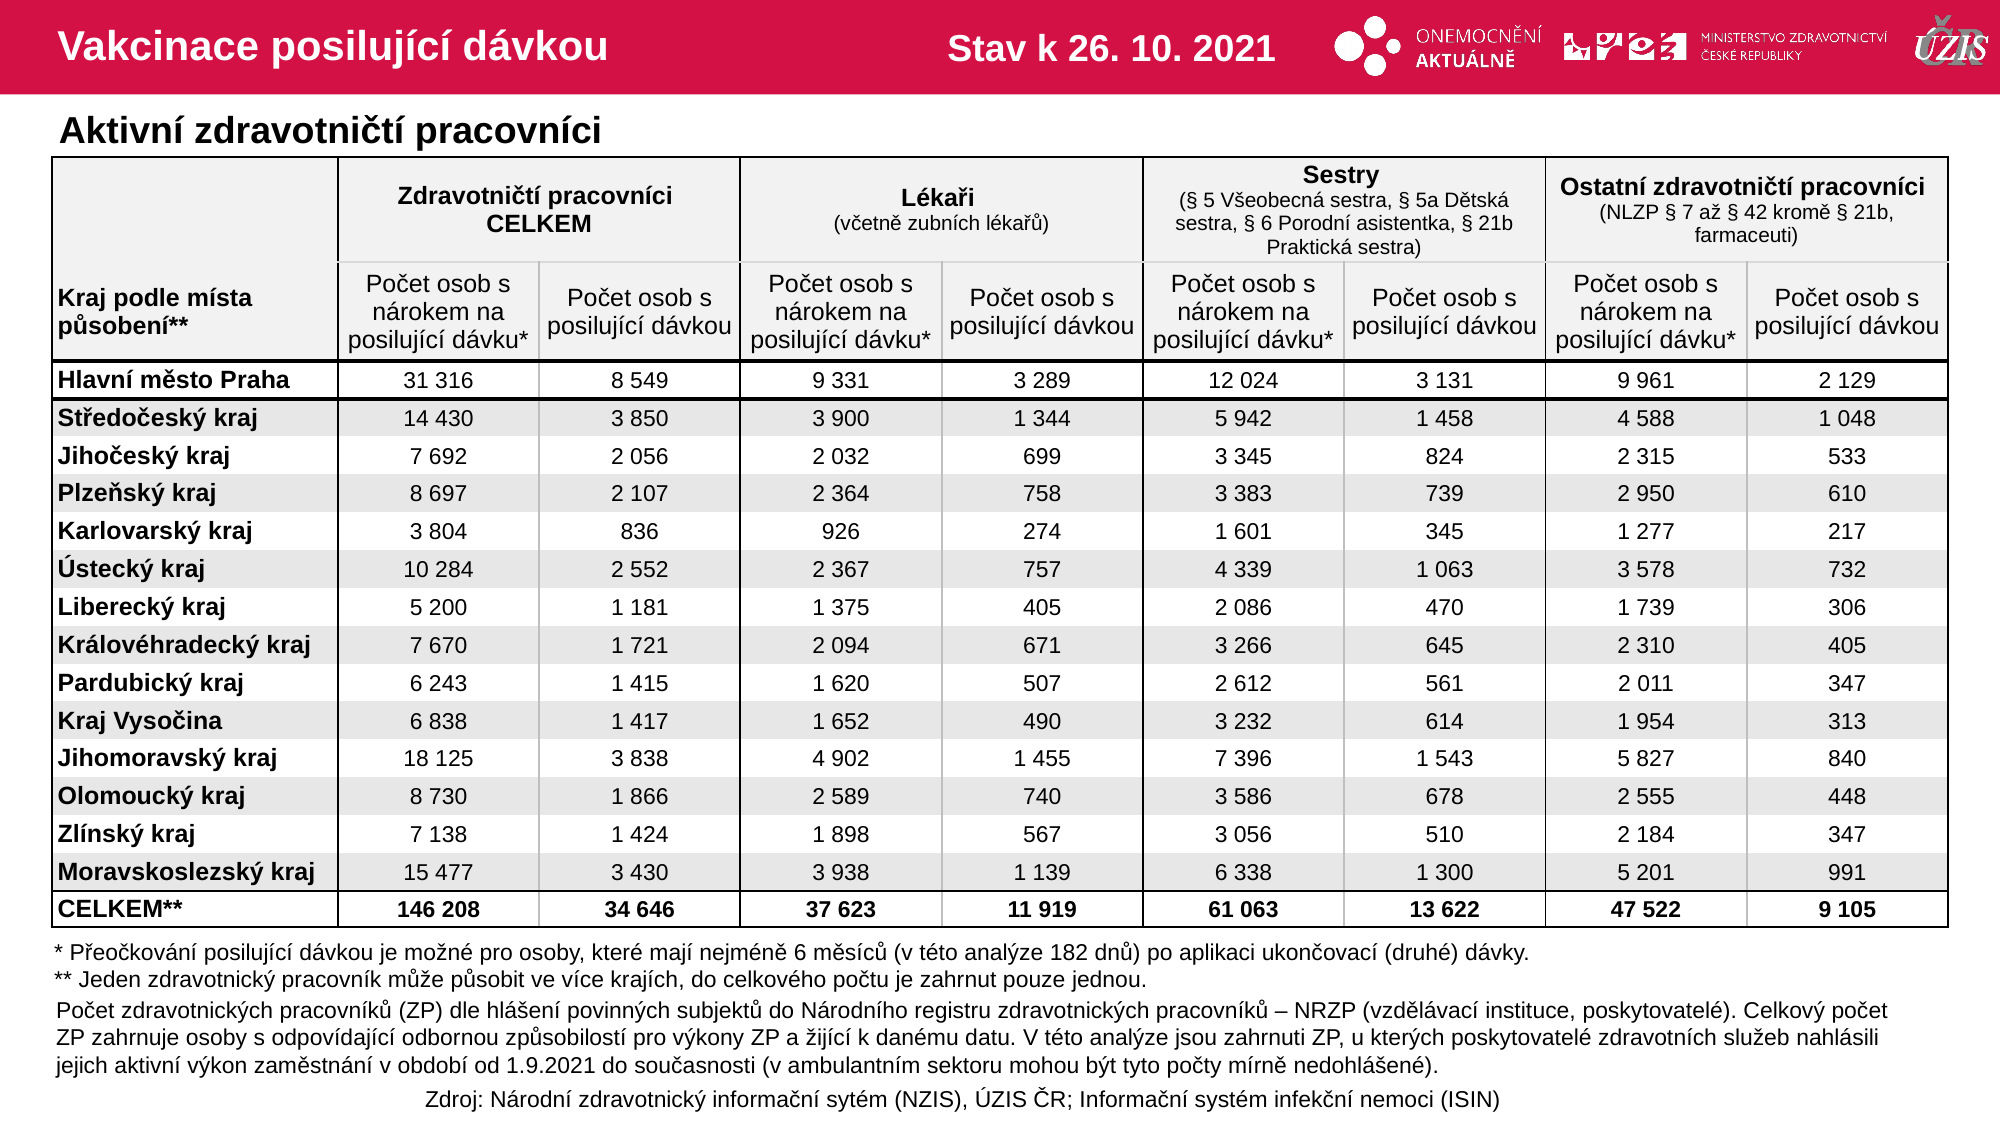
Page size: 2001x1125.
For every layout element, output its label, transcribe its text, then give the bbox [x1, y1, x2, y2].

table_cell 2 107 [540, 474, 739, 512]
table_cell 567 [943, 815, 1142, 853]
table_cell 146 208 [339, 892, 538, 926]
table_cell 6 338 [1144, 853, 1343, 890]
table_cell 3 232 [1144, 701, 1343, 739]
table_cell 2 555 [1546, 777, 1746, 815]
table_cell Olomoucký kraj [53, 777, 337, 815]
table_cell 2 184 [1546, 815, 1746, 853]
table_cell 10 284 [339, 550, 538, 588]
table_cell 313 [1748, 701, 1947, 739]
table_cell 5 201 [1546, 853, 1746, 890]
table_cell 3 804 [339, 512, 538, 550]
table_cell 347 [1748, 664, 1947, 701]
table_cell 3 345 [1144, 436, 1343, 474]
table_cell 1 898 [741, 815, 941, 853]
table_cell 1 866 [540, 777, 739, 815]
table_cell 217 [1748, 512, 1947, 550]
table_cell CELKEM** [53, 892, 337, 926]
table_header Zdravotničtí pracovníci CELKEM [339, 158, 739, 261]
table_cell 47 522 [1546, 892, 1746, 926]
table_cell 507 [943, 664, 1142, 701]
table_cell 2 094 [741, 626, 941, 664]
table_cell Kraj podle místa působení** [53, 262, 337, 359]
table_cell 1 063 [1345, 550, 1545, 588]
table_cell 758 [943, 474, 1142, 512]
table_cell 1 601 [1144, 512, 1343, 550]
table_cell 4 902 [741, 739, 941, 777]
table_cell 2 310 [1546, 626, 1746, 664]
table_cell Zlínský kraj [53, 815, 337, 853]
table_cell 3 430 [540, 853, 739, 890]
table_cell Ústecký kraj [53, 550, 337, 588]
table_cell 7 138 [339, 815, 538, 853]
table_cell 31 316 [339, 363, 538, 397]
title Vakcinace posilující dávkou [42, 0, 1262, 95]
table_cell Jihočeský kraj [53, 436, 337, 474]
table_cell 7 396 [1144, 739, 1343, 777]
table_cell 1 139 [943, 853, 1142, 890]
table_cell 740 [943, 777, 1142, 815]
table_cell Moravskoslezský kraj [53, 853, 337, 890]
table_cell 4 588 [1546, 401, 1746, 436]
table_cell 2 056 [540, 436, 739, 474]
table_cell 4 339 [1144, 550, 1343, 588]
table_cell 347 [1748, 815, 1947, 853]
picture [1915, 15, 1989, 66]
table_cell 699 [943, 436, 1142, 474]
text_box Zdroj: Národní zdravotnický informační sytém (NZIS), ÚZIS ČR; Informační systém infekční nemoci (ISIN) [287, 1077, 1646, 1120]
table_cell 7 692 [339, 436, 538, 474]
table_header [53, 158, 337, 262]
table_cell 2 315 [1546, 436, 1746, 474]
table_cell 37 623 [741, 892, 941, 926]
table_cell Pardubický kraj [53, 664, 337, 701]
table_cell 510 [1345, 815, 1545, 853]
table_cell 739 [1345, 474, 1545, 512]
table_cell 11 919 [943, 892, 1142, 926]
table_cell 2 589 [741, 777, 941, 815]
table_cell 6 243 [339, 664, 538, 701]
table_cell 13 622 [1345, 892, 1545, 926]
table_cell Plzeňský kraj [53, 474, 337, 512]
table_cell 757 [943, 550, 1142, 588]
table_cell 5 200 [339, 588, 538, 626]
table_cell 610 [1748, 474, 1947, 512]
table_cell 1 652 [741, 701, 941, 739]
table_cell 2 011 [1546, 664, 1746, 701]
table_cell Počet osob s posilující dávkou [540, 263, 739, 359]
table_cell Počet osob s nárokem na posilující dávku* [741, 263, 941, 359]
table_cell 2 129 [1748, 363, 1947, 397]
table_cell 6 838 [339, 701, 538, 739]
table_cell 1 455 [943, 739, 1142, 777]
table_cell 1 424 [540, 815, 739, 853]
table_cell Kraj Vysočina [53, 701, 337, 739]
table_cell 1 954 [1546, 701, 1746, 739]
table_cell 2 950 [1546, 474, 1746, 512]
table_cell 2 367 [741, 550, 941, 588]
text_box Aktivní zdravotničtí pracovníci [44, 98, 618, 159]
table_cell Počet osob s nárokem na posilující dávku* [1546, 263, 1746, 359]
table_cell 2 032 [741, 436, 941, 474]
table_cell 34 646 [540, 892, 739, 926]
table_cell 3 056 [1144, 815, 1343, 853]
table_cell 840 [1748, 739, 1947, 777]
table_cell 306 [1748, 588, 1947, 626]
table_cell 345 [1345, 512, 1545, 550]
table_cell 1 277 [1546, 512, 1746, 550]
table_cell 3 850 [540, 401, 739, 436]
table_cell 3 938 [741, 853, 941, 890]
table_cell 1 739 [1546, 588, 1746, 626]
table_cell 1 721 [540, 626, 739, 664]
table_cell 1 417 [540, 701, 739, 739]
table_cell 470 [1345, 588, 1545, 626]
table_cell 9 961 [1546, 363, 1746, 397]
table_header Lékaři (včetně zubních lékařů) [741, 158, 1142, 261]
table_cell 926 [741, 512, 941, 550]
table_cell 405 [943, 588, 1142, 626]
table_cell Počet osob s posilující dávkou [1748, 263, 1947, 359]
table_cell 274 [943, 512, 1142, 550]
table_cell 61 063 [1144, 892, 1343, 926]
table_cell 824 [1345, 436, 1545, 474]
table_cell 561 [1345, 664, 1545, 701]
table_cell 5 827 [1546, 739, 1746, 777]
table_cell 1 415 [540, 664, 739, 701]
table_cell 991 [1748, 853, 1947, 890]
table_cell Královéhradecký kraj [53, 626, 337, 664]
table_cell 1 344 [943, 401, 1142, 436]
table_cell 1 300 [1345, 853, 1545, 890]
table_cell 678 [1345, 777, 1545, 815]
table_cell 1 620 [741, 664, 941, 701]
table_cell Jihomoravský kraj [53, 739, 337, 777]
table_cell 3 586 [1144, 777, 1343, 815]
table_cell 614 [1345, 701, 1545, 739]
table_cell 732 [1748, 550, 1947, 588]
table_cell Karlovarský kraj [53, 512, 337, 550]
table_cell 1 375 [741, 588, 941, 626]
table_cell 9 331 [741, 363, 941, 397]
table_cell 8 730 [339, 777, 538, 815]
table_cell 836 [540, 512, 739, 550]
table_cell 5 942 [1144, 401, 1343, 436]
table_cell Počet osob s posilující dávkou [1345, 263, 1545, 359]
table_cell 671 [943, 626, 1142, 664]
table_cell 15 477 [339, 853, 538, 890]
picture [1563, 31, 1888, 60]
table_cell 533 [1748, 436, 1947, 474]
text_box Stav k 26. 10. 2021 [932, 16, 1322, 77]
picture [1334, 16, 1542, 76]
table_header Sestry (§ 5 Všeobecná sestra, § 5a Dětská sestra, § 6 Porodní asistentka, § 21b Praktická sestra) [1144, 158, 1545, 261]
table_cell 2 364 [741, 474, 941, 512]
table_header Ostatní zdravotničtí pracovníci (NLZP § 7 až § 42 kromě § 21b, farmaceuti) [1546, 158, 1947, 261]
table_cell 3 289 [943, 363, 1142, 397]
table_cell 3 266 [1144, 626, 1343, 664]
table_cell Liberecký kraj [53, 588, 337, 626]
table_cell 448 [1748, 777, 1947, 815]
table_cell 7 670 [339, 626, 538, 664]
table_cell 1 181 [540, 588, 739, 626]
table_cell 12 024 [1144, 363, 1343, 397]
table_cell 3 838 [540, 739, 739, 777]
table_cell 1 543 [1345, 739, 1545, 777]
table_cell Počet osob s nárokem na posilující dávku* [339, 263, 538, 359]
table_cell 2 086 [1144, 588, 1343, 626]
table_cell 645 [1345, 626, 1545, 664]
table_cell 1 458 [1345, 401, 1545, 436]
table_cell 490 [943, 701, 1142, 739]
table_cell 3 383 [1144, 474, 1343, 512]
table_cell 8 697 [339, 474, 538, 512]
table_cell 8 549 [540, 363, 739, 397]
table_cell Počet osob s posilující dávkou [943, 263, 1142, 359]
table_cell 1 048 [1748, 401, 1947, 436]
table_cell 2 612 [1144, 664, 1343, 701]
table_cell 3 900 [741, 401, 941, 436]
table_cell 3 578 [1546, 550, 1746, 588]
text_box * Přeočkování posilující dávkou je možné pro osoby, které mají nejméně 6 měsíců (v této analýze 182 dnů) po aplikaci ukončovací (druhé) dávky. ** Jeden zdravotnický pracovník může působit ve více krajích, do celkového počtu je zahrnut pouze jednou. [39, 929, 1546, 1000]
text_box Počet zdravotnických pracovníků (ZP) dle hlášení povinných subjektů do Národního registru zdravotnických pracovníků – NRZP (vzdělávací instituce, poskytovatelé). Celkový počet ZP zahrnuje osoby s odpovídající odbornou způsobilostí pro výkony ZP a žijící k danému datu. V této analýze jsou zahrnuti ZP, u kterých poskytovatelé zdravotních služeb nahlásili jejich aktivní výkon zaměstnání v období od 1.9.2021 do současnosti (v ambulantním sektoru mohou být tyto počty mírně nedohlášené). [41, 988, 1938, 1086]
table_cell Středočeský kraj [53, 401, 337, 436]
table_cell 14 430 [339, 401, 538, 436]
table_cell Hlavní město Praha [53, 363, 337, 397]
table_cell 2 552 [540, 550, 739, 588]
table_cell 9 105 [1748, 892, 1947, 926]
table_cell 18 125 [339, 739, 538, 777]
table_cell 3 131 [1345, 363, 1545, 397]
table_cell Počet osob s nárokem na posilující dávku* [1144, 263, 1343, 359]
table_cell 405 [1748, 626, 1947, 664]
